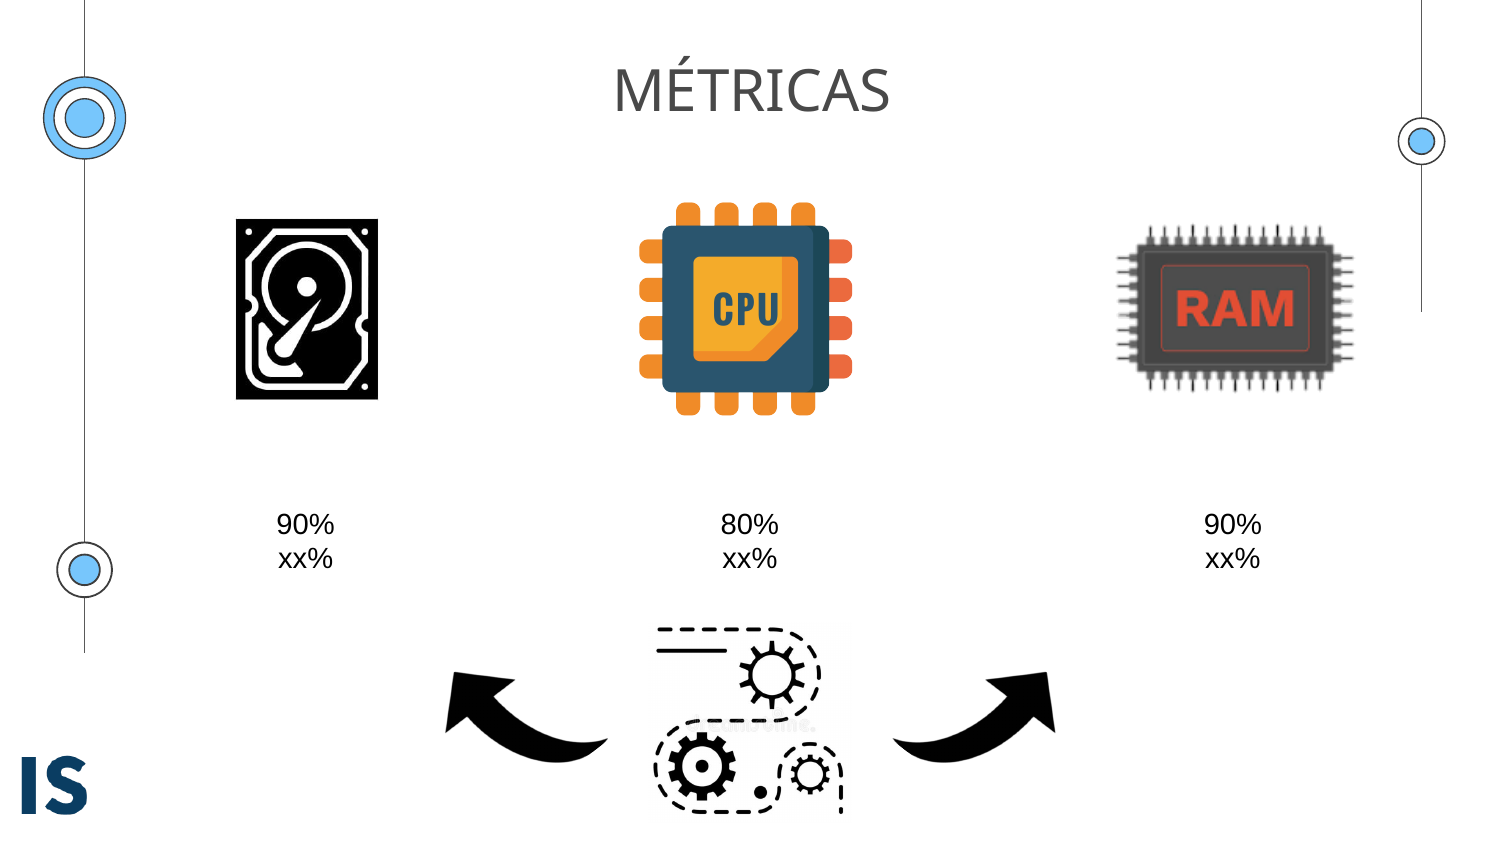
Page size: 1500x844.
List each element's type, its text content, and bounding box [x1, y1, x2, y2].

text_box 90% xx% [196, 497, 416, 583]
text_box 90% xx% [1123, 497, 1343, 583]
picture [1104, 215, 1362, 403]
picture [20, 754, 88, 815]
text_box 80% xx% [640, 497, 860, 583]
picture [891, 622, 1082, 817]
picture [648, 621, 852, 823]
picture [418, 623, 609, 817]
picture [231, 215, 380, 403]
text_box MÉTRICAS [346, 39, 1158, 136]
picture [613, 180, 871, 439]
